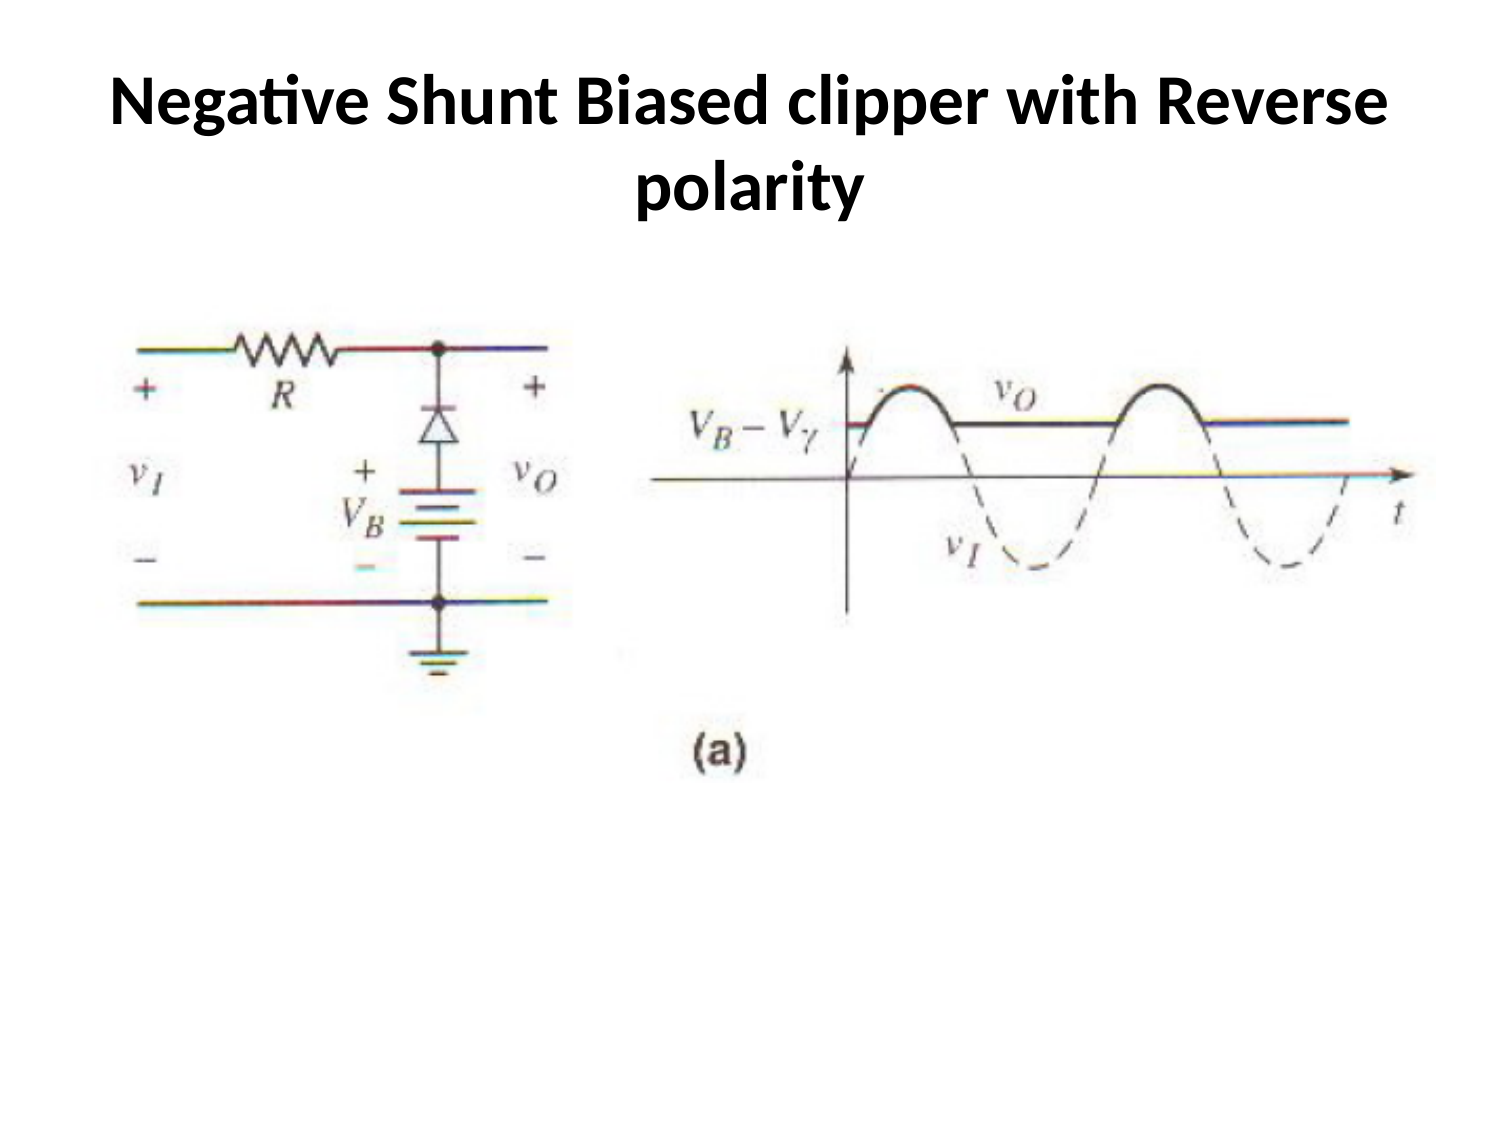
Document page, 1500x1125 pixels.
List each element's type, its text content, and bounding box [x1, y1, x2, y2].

title Negative Shunt Biased clipper with Reverse polarity [75, 45, 1425, 233]
picture [88, 266, 1436, 784]
